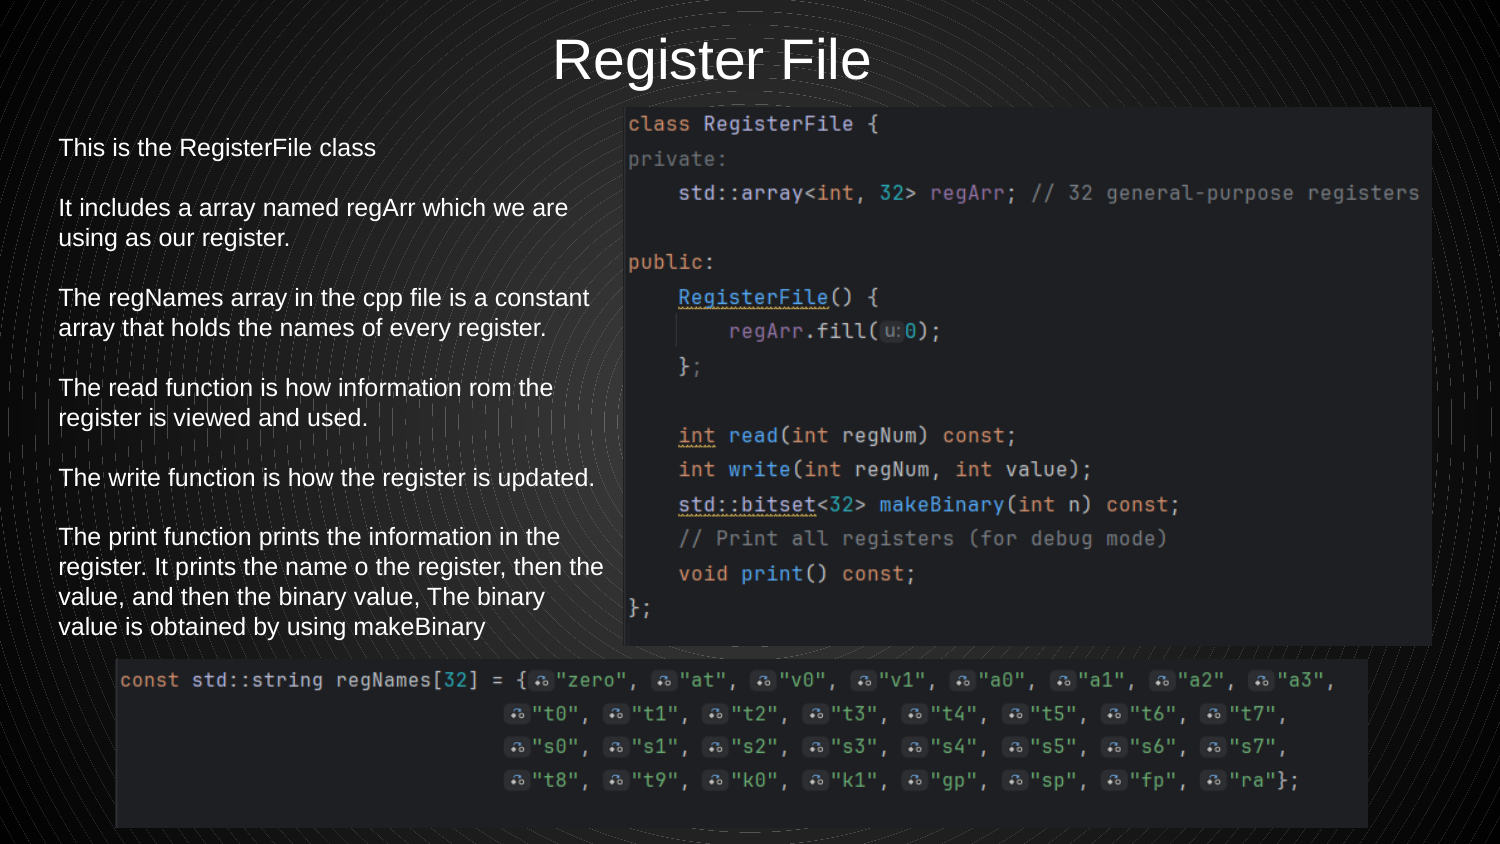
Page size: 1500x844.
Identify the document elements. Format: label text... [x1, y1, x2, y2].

title Register File [13, 13, 1412, 108]
text_box This is the RegisterFile class It includes a array named regArr which we are using as our register. The regNames array in the cpp file is a constant array that holds the names of every register. The read function is how information rom the register is viewed and used. The write function is how the register is updated. The print function prints the information in the register. It prints the name o the register, then the value, and then the binary value, The binary value is obtained by using makeBinary [43, 116, 618, 626]
picture [114, 659, 1369, 828]
picture [623, 106, 1432, 647]
